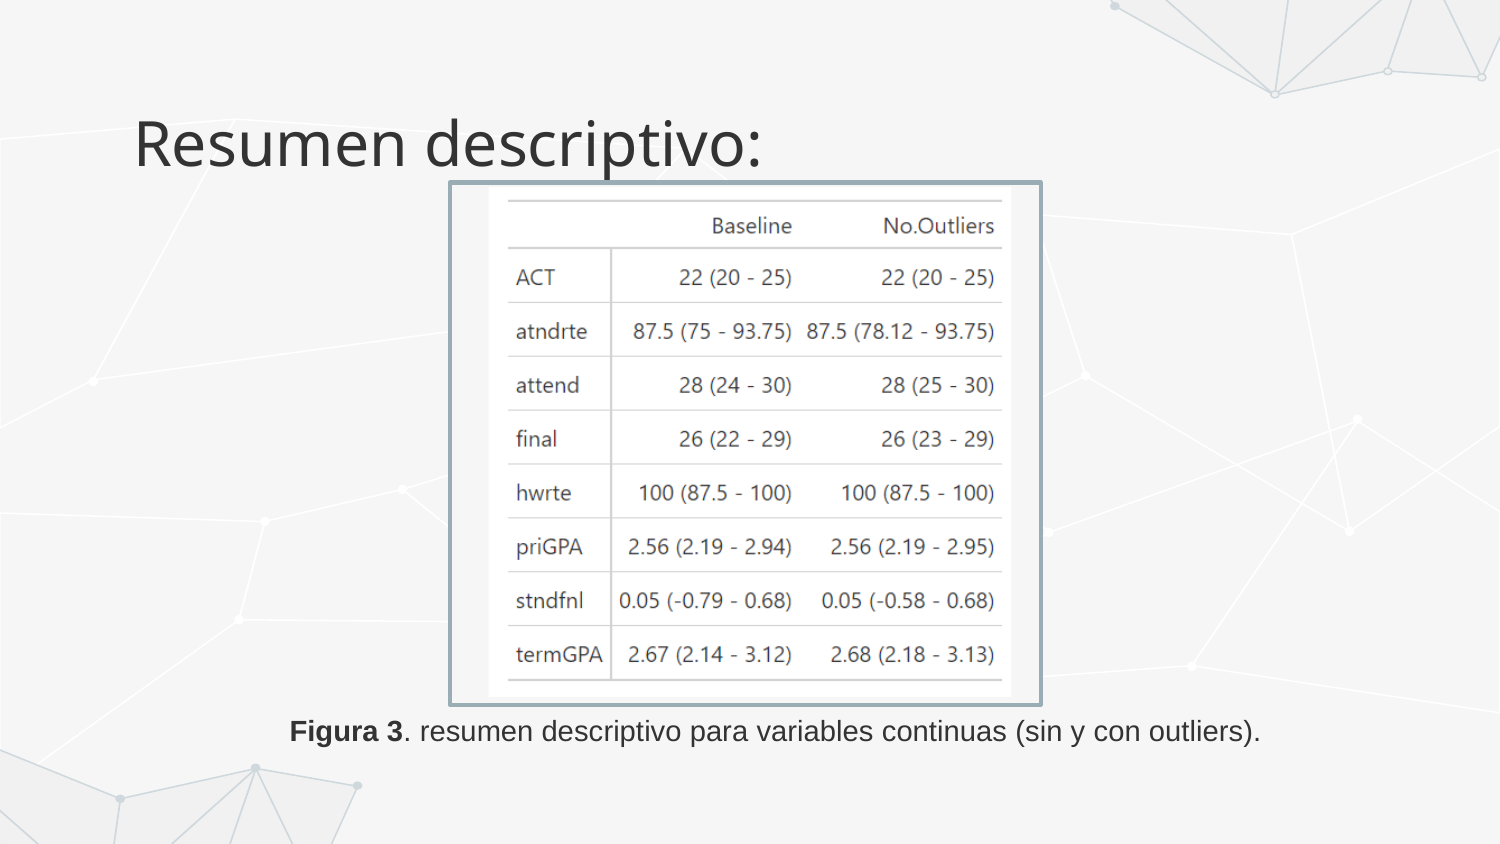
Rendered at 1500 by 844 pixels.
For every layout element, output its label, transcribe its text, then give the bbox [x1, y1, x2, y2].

title Resumen descriptivo: [118, 88, 1382, 183]
picture [488, 186, 1012, 697]
text_box Figura 3. resumen descriptivo para variables continuas (sin y con outliers). [274, 704, 1278, 755]
text_box [448, 180, 1043, 704]
